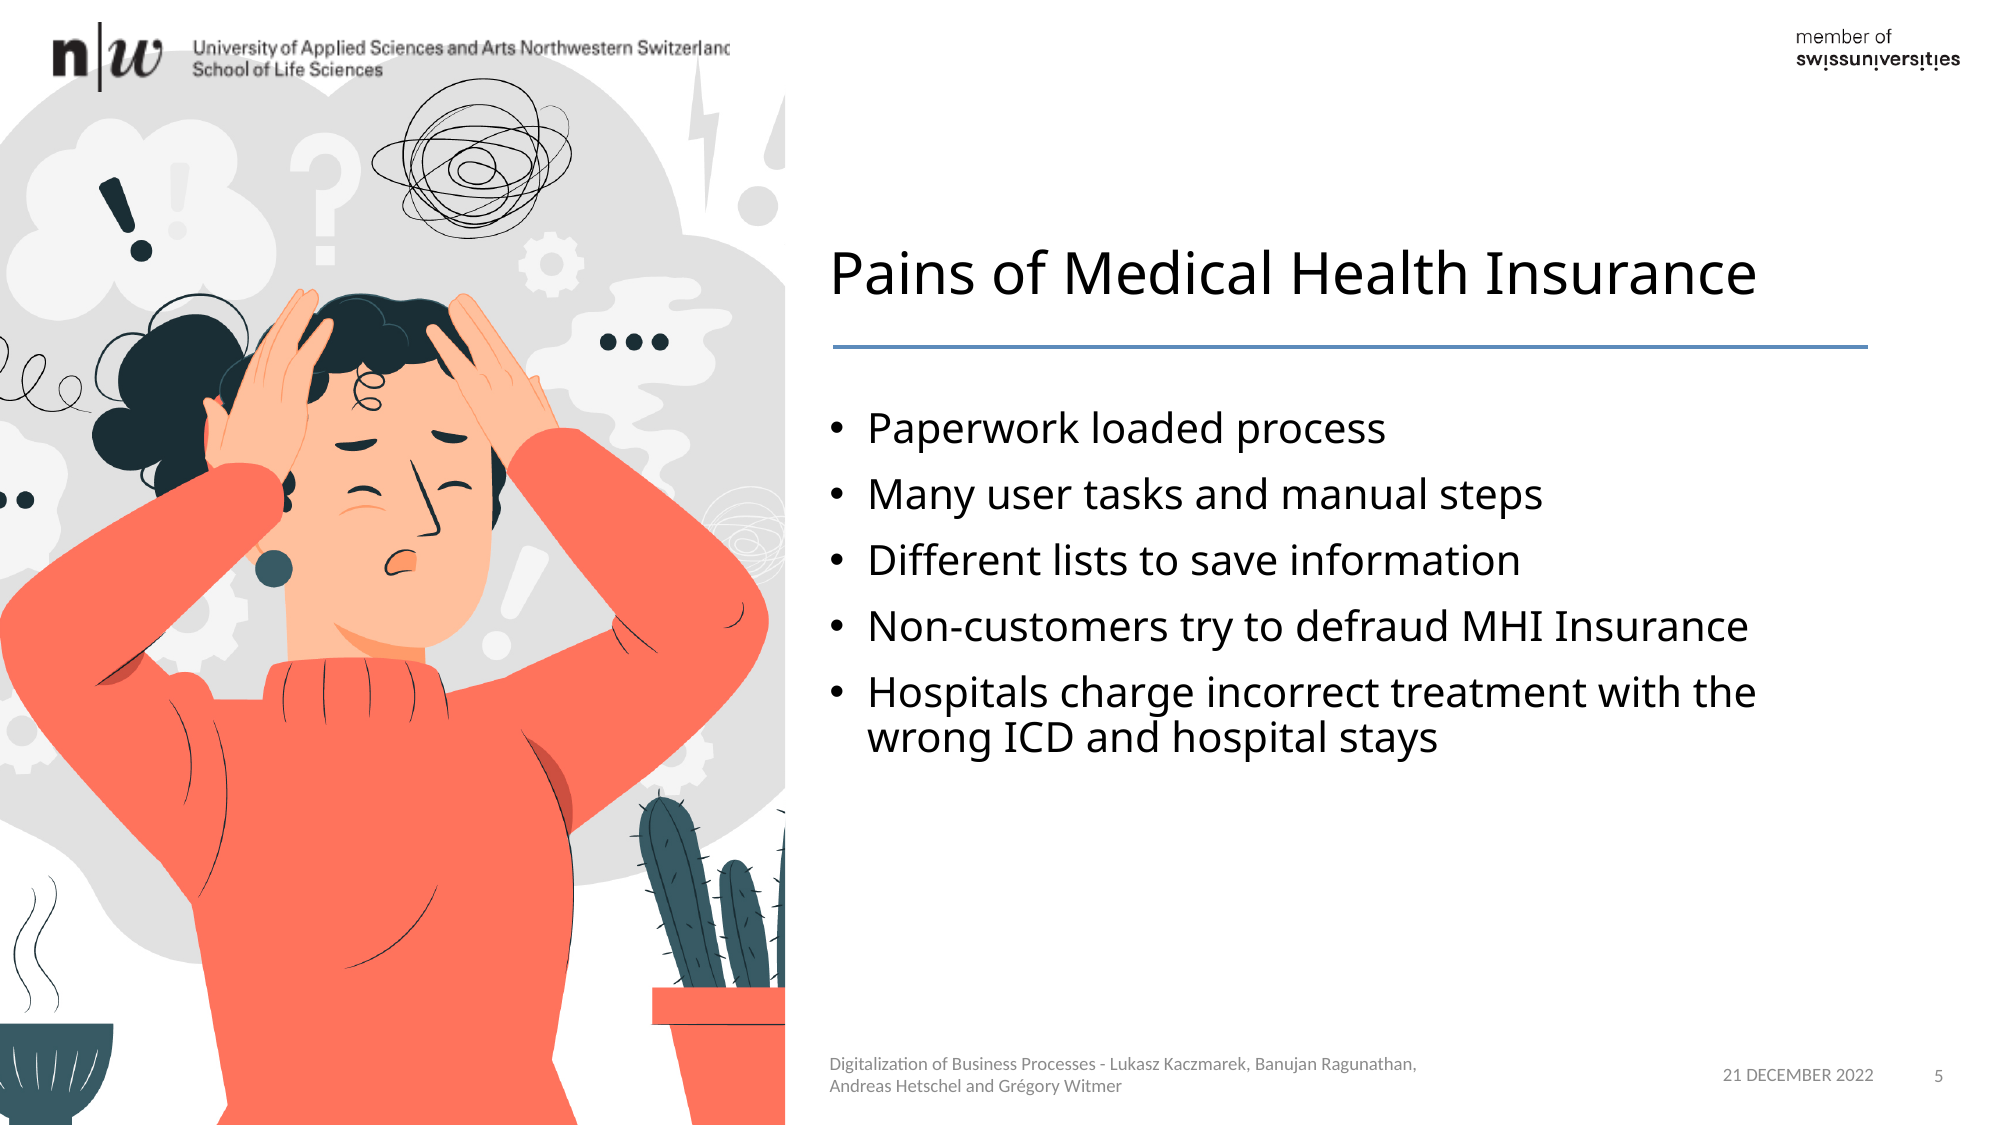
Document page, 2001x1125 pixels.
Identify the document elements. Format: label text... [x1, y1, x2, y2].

list Paperwork loaded process Many user tasks and manual steps Different lists to save information Non-customers try to defraud MHI Insurance Hospitals charge incorrect treatment with the wrong ICD and hospital stays [814, 399, 1895, 1021]
slide_number 5 [1897, 1044, 1981, 1105]
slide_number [1641, 1044, 1889, 1104]
title Pains of Medical Health Insurance [814, 103, 1895, 315]
picture [0, 0, 786, 1125]
footer Digitalization of Business Processes - Lukasz Kaczmarek, Banujan Ragunathan, Andreas Hetschel and Grégory Witmer [814, 1044, 1464, 1104]
